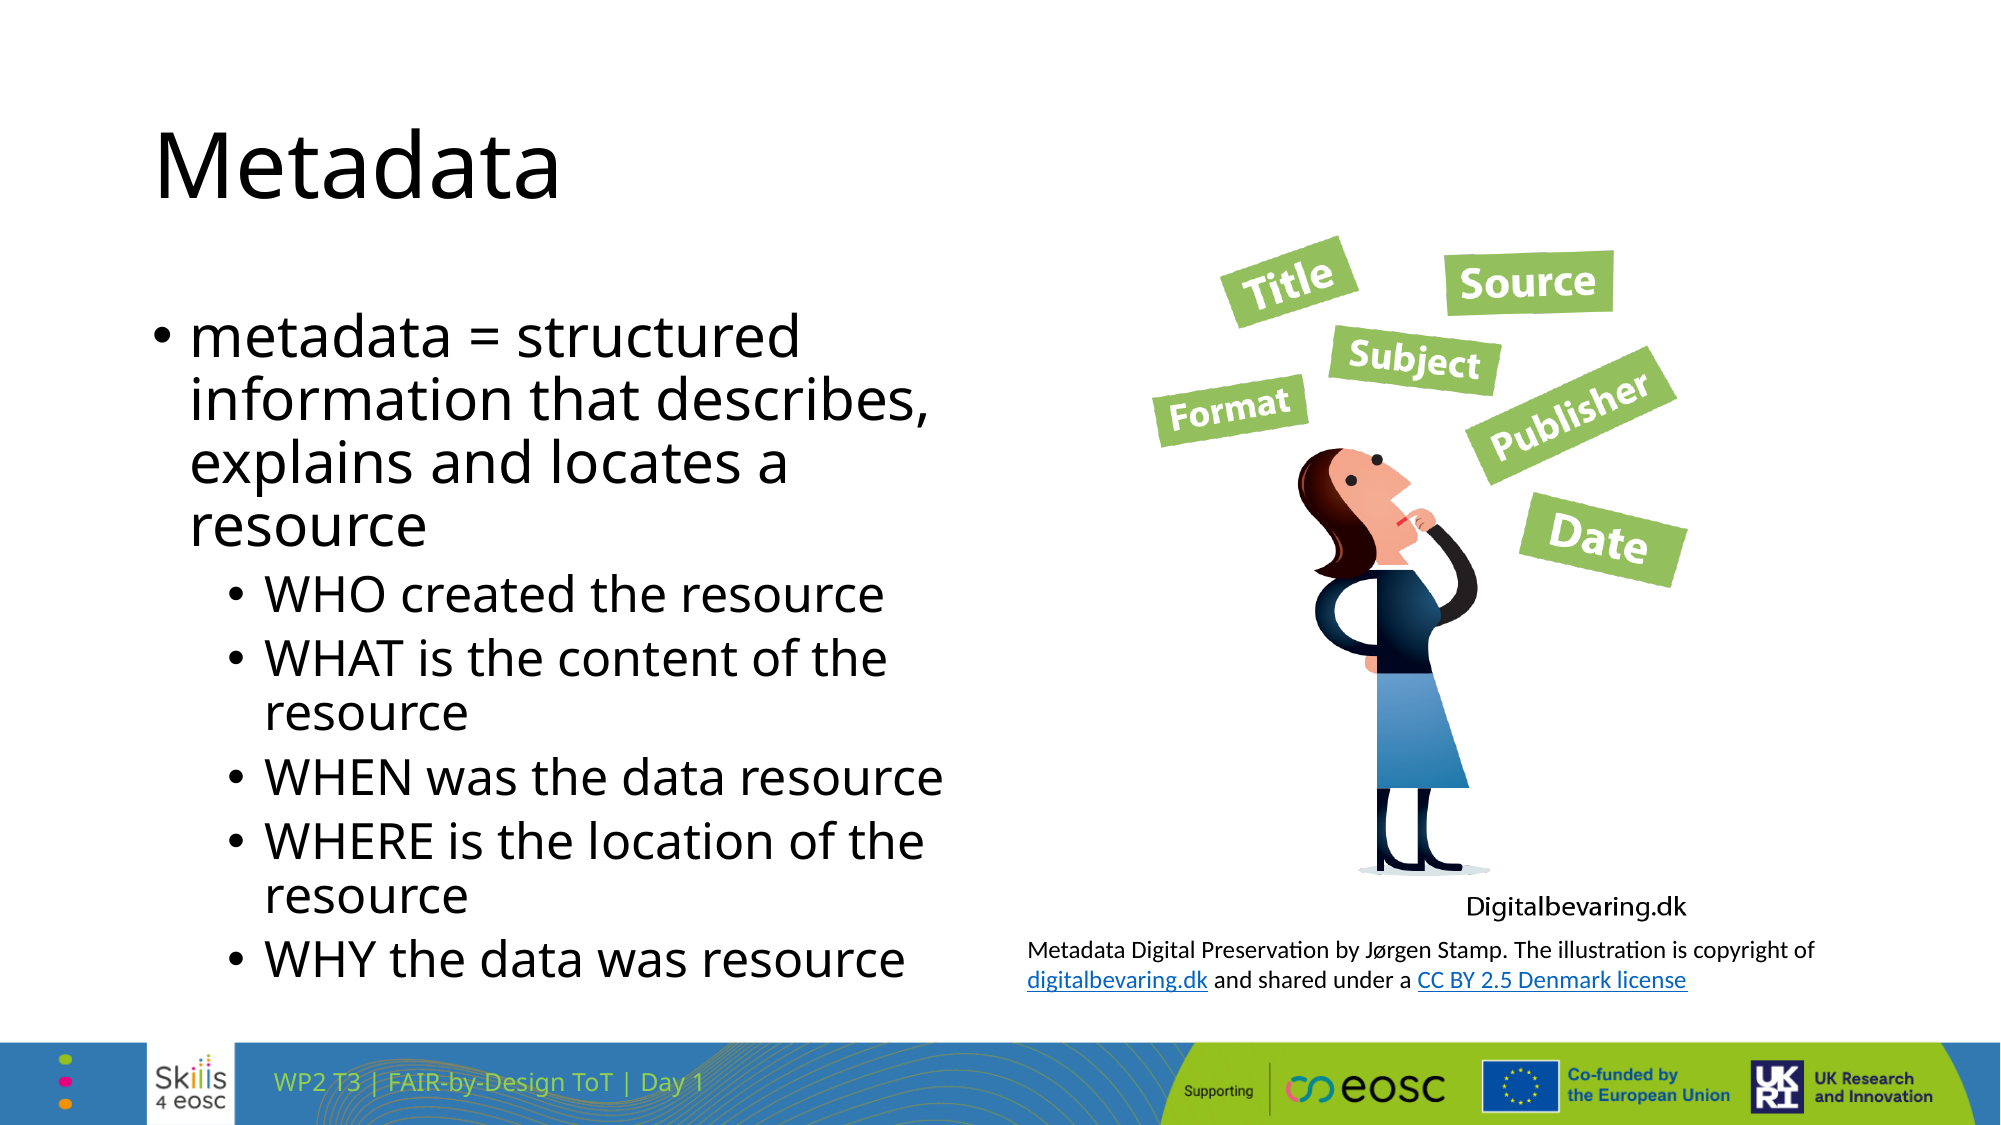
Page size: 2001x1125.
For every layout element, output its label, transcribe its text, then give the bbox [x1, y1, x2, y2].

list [1152, 212, 1692, 927]
picture [0, 0, 2001, 1125]
footer WP2 T3 | FAIR-by-Design ToT | Day 1 [258, 1052, 1140, 1112]
title Metadata [137, 59, 1863, 278]
text_box Metadata Digital Preservation by Jørgen Stamp. The illustration is copyright of digitalbevaring.dk and shared under a CC BY 2.5 Denmark license [1012, 926, 1832, 1002]
list metadata = structured information that describes, explains and locates a resource WHO created the resource WHAT is the content of the resource WHEN was the data resource WHERE is the location of the resource WHY the data was resource [137, 299, 988, 1014]
